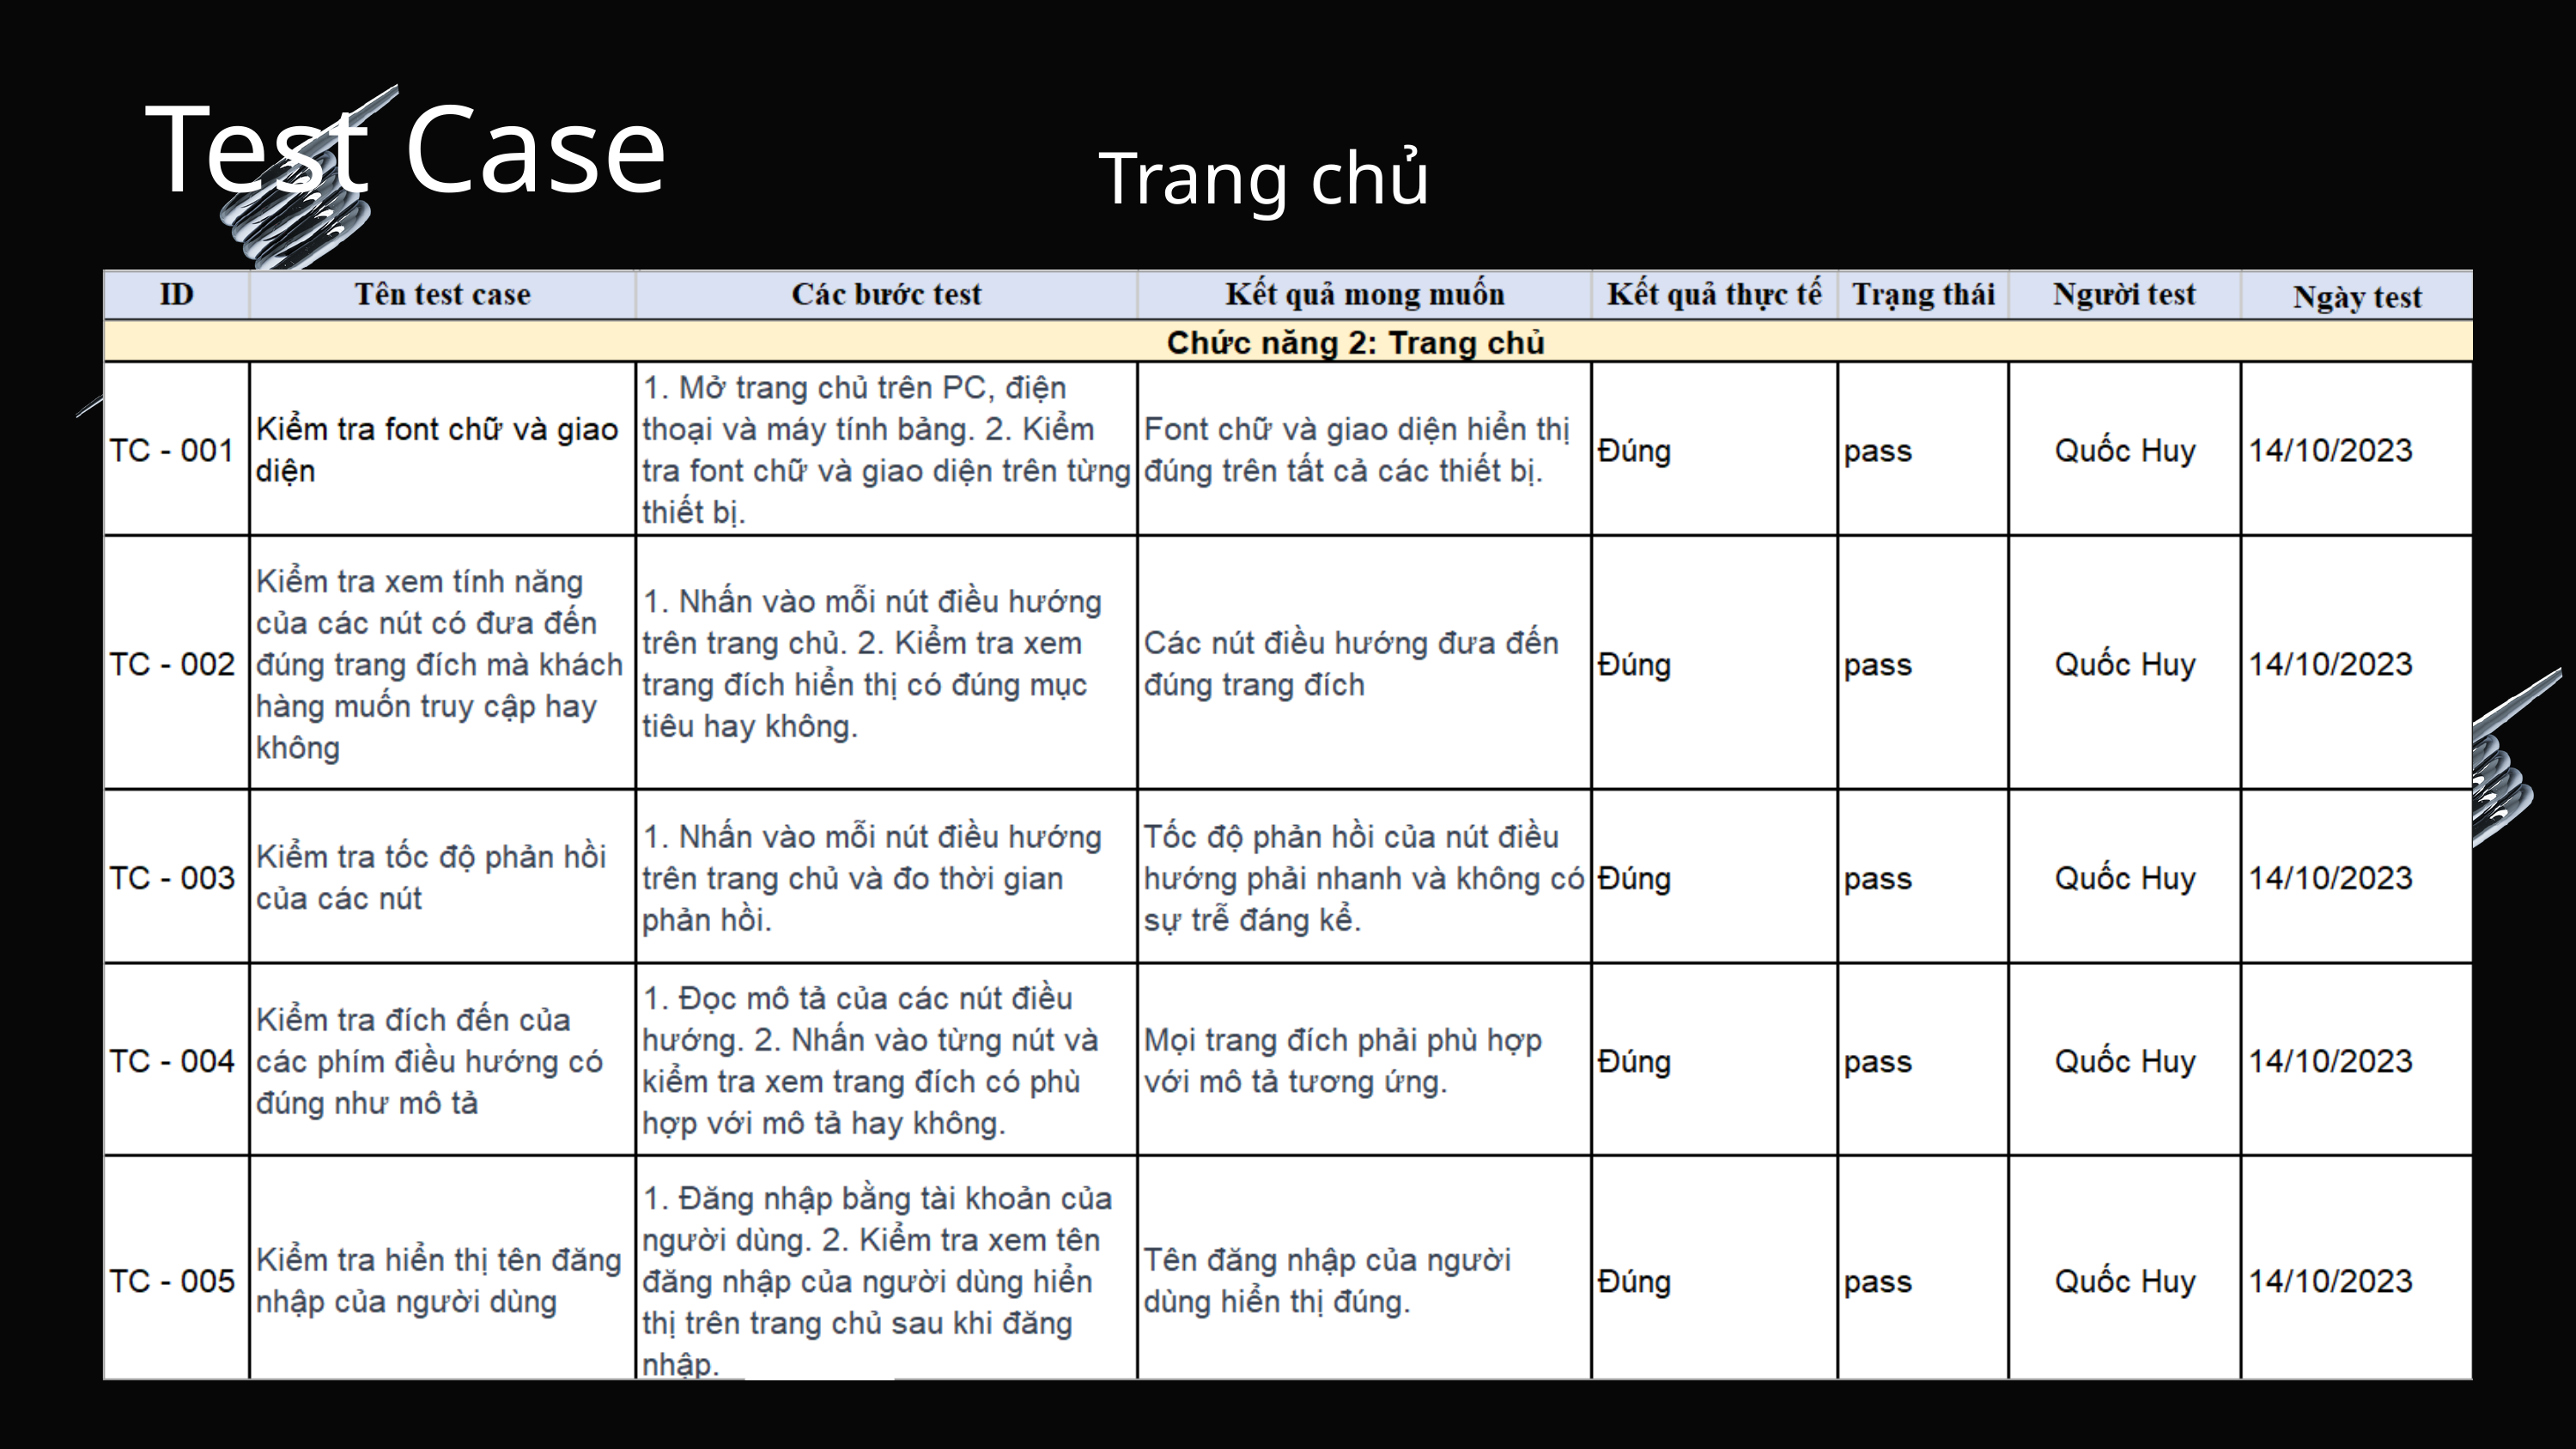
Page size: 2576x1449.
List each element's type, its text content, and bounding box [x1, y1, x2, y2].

text_box Test Case [144, 71, 863, 216]
text_box [30, 36, 423, 447]
text_box Trang chủ [1098, 131, 1688, 218]
text_box [102, 270, 2474, 1380]
text_box [2474, 620, 2576, 999]
